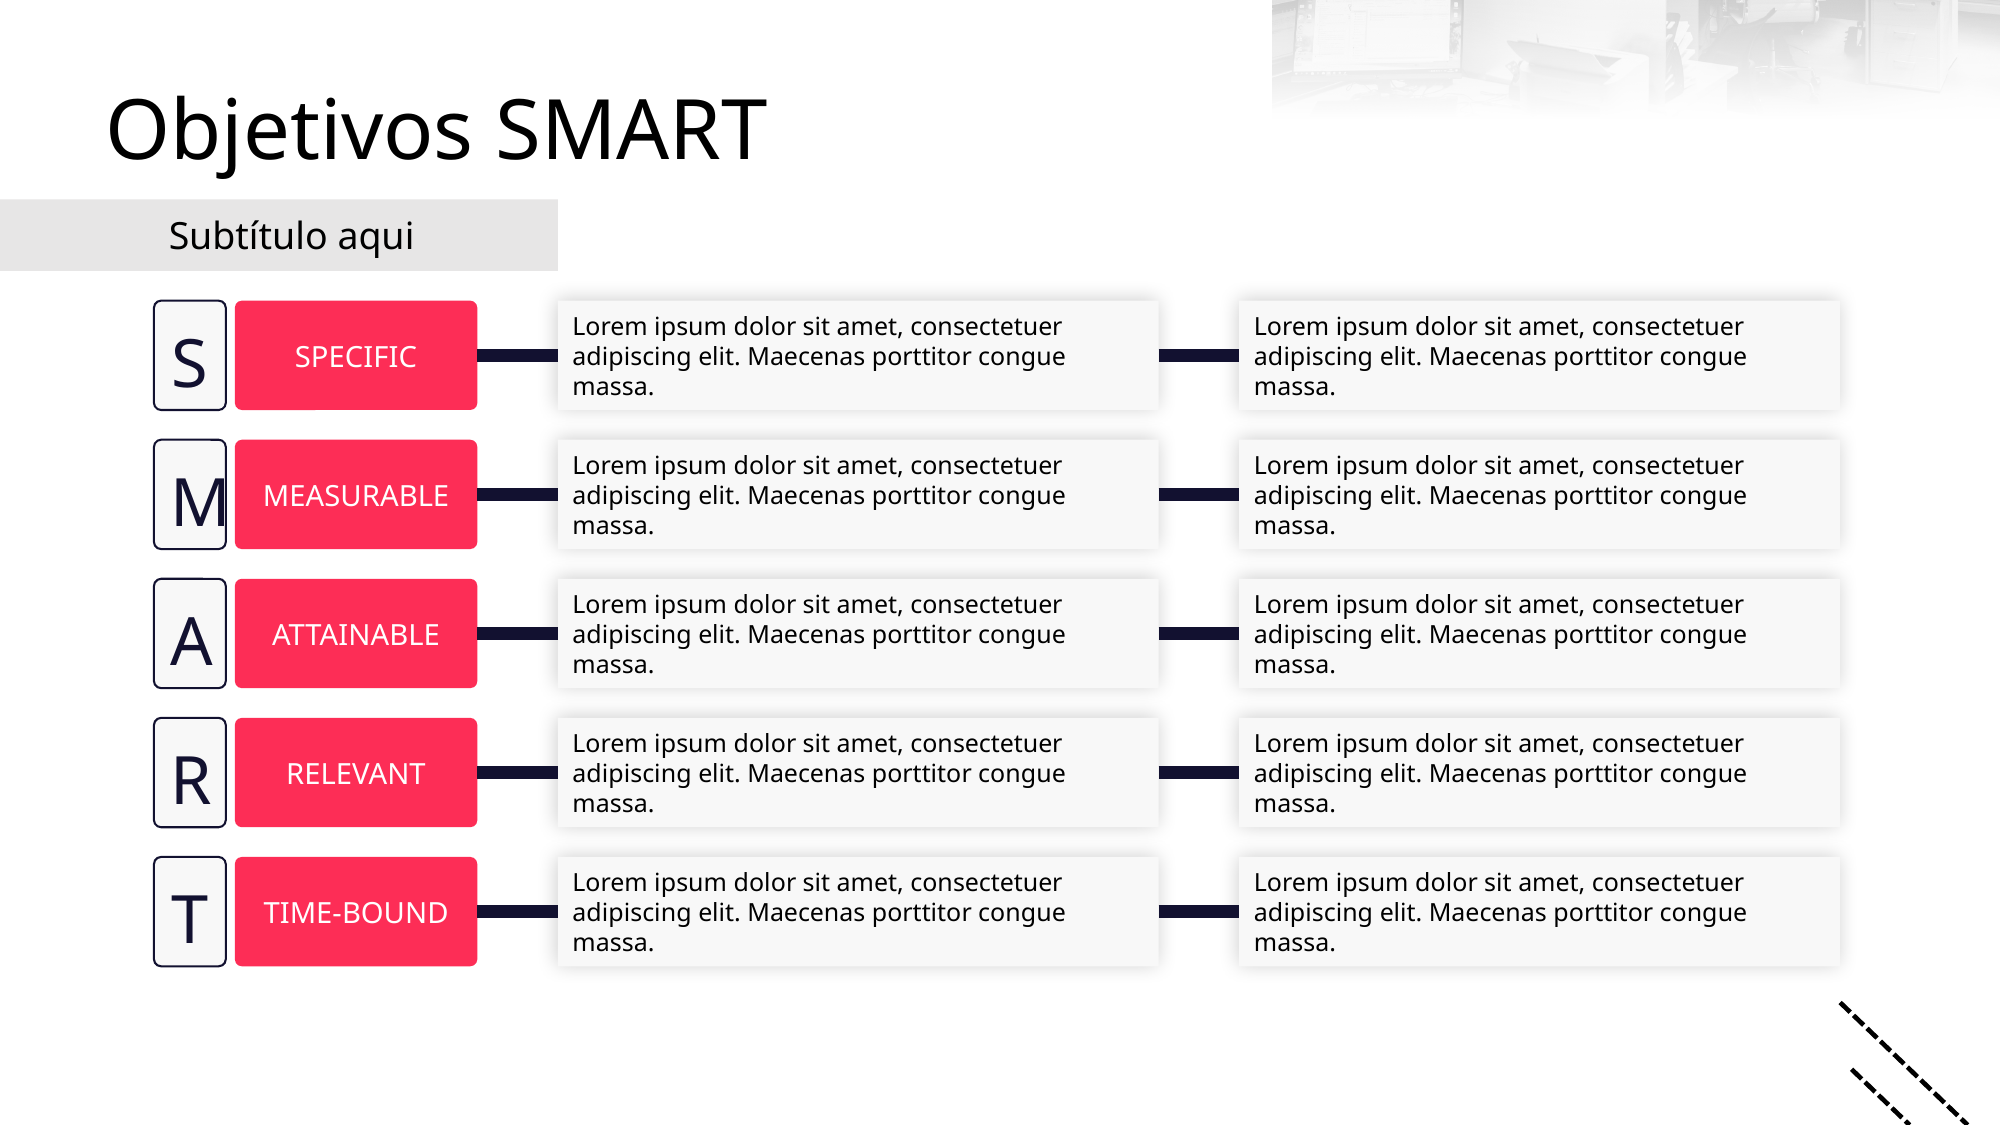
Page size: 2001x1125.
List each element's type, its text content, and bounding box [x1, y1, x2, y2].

text_box TIME-BOUND [233, 855, 477, 968]
text_box A [152, 577, 227, 690]
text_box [477, 856, 1841, 967]
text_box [477, 578, 1841, 689]
text_box Subtítulo aqui [153, 204, 510, 265]
text_box SPECIFIC [233, 299, 477, 412]
text_box RELEVANT [233, 716, 477, 829]
text_box T [152, 855, 227, 968]
text_box S [152, 299, 227, 412]
text_box [0, 198, 559, 272]
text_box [1840, 1002, 1968, 1125]
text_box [477, 300, 1841, 410]
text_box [477, 439, 1841, 550]
text_box M [152, 438, 227, 551]
text_box MEASURABLE [233, 438, 477, 551]
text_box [477, 717, 1841, 828]
text_box ATTAINABLE [233, 577, 477, 690]
title Objetivos SMART [90, 66, 1910, 200]
text_box R [152, 716, 227, 829]
picture [1271, 0, 2000, 143]
